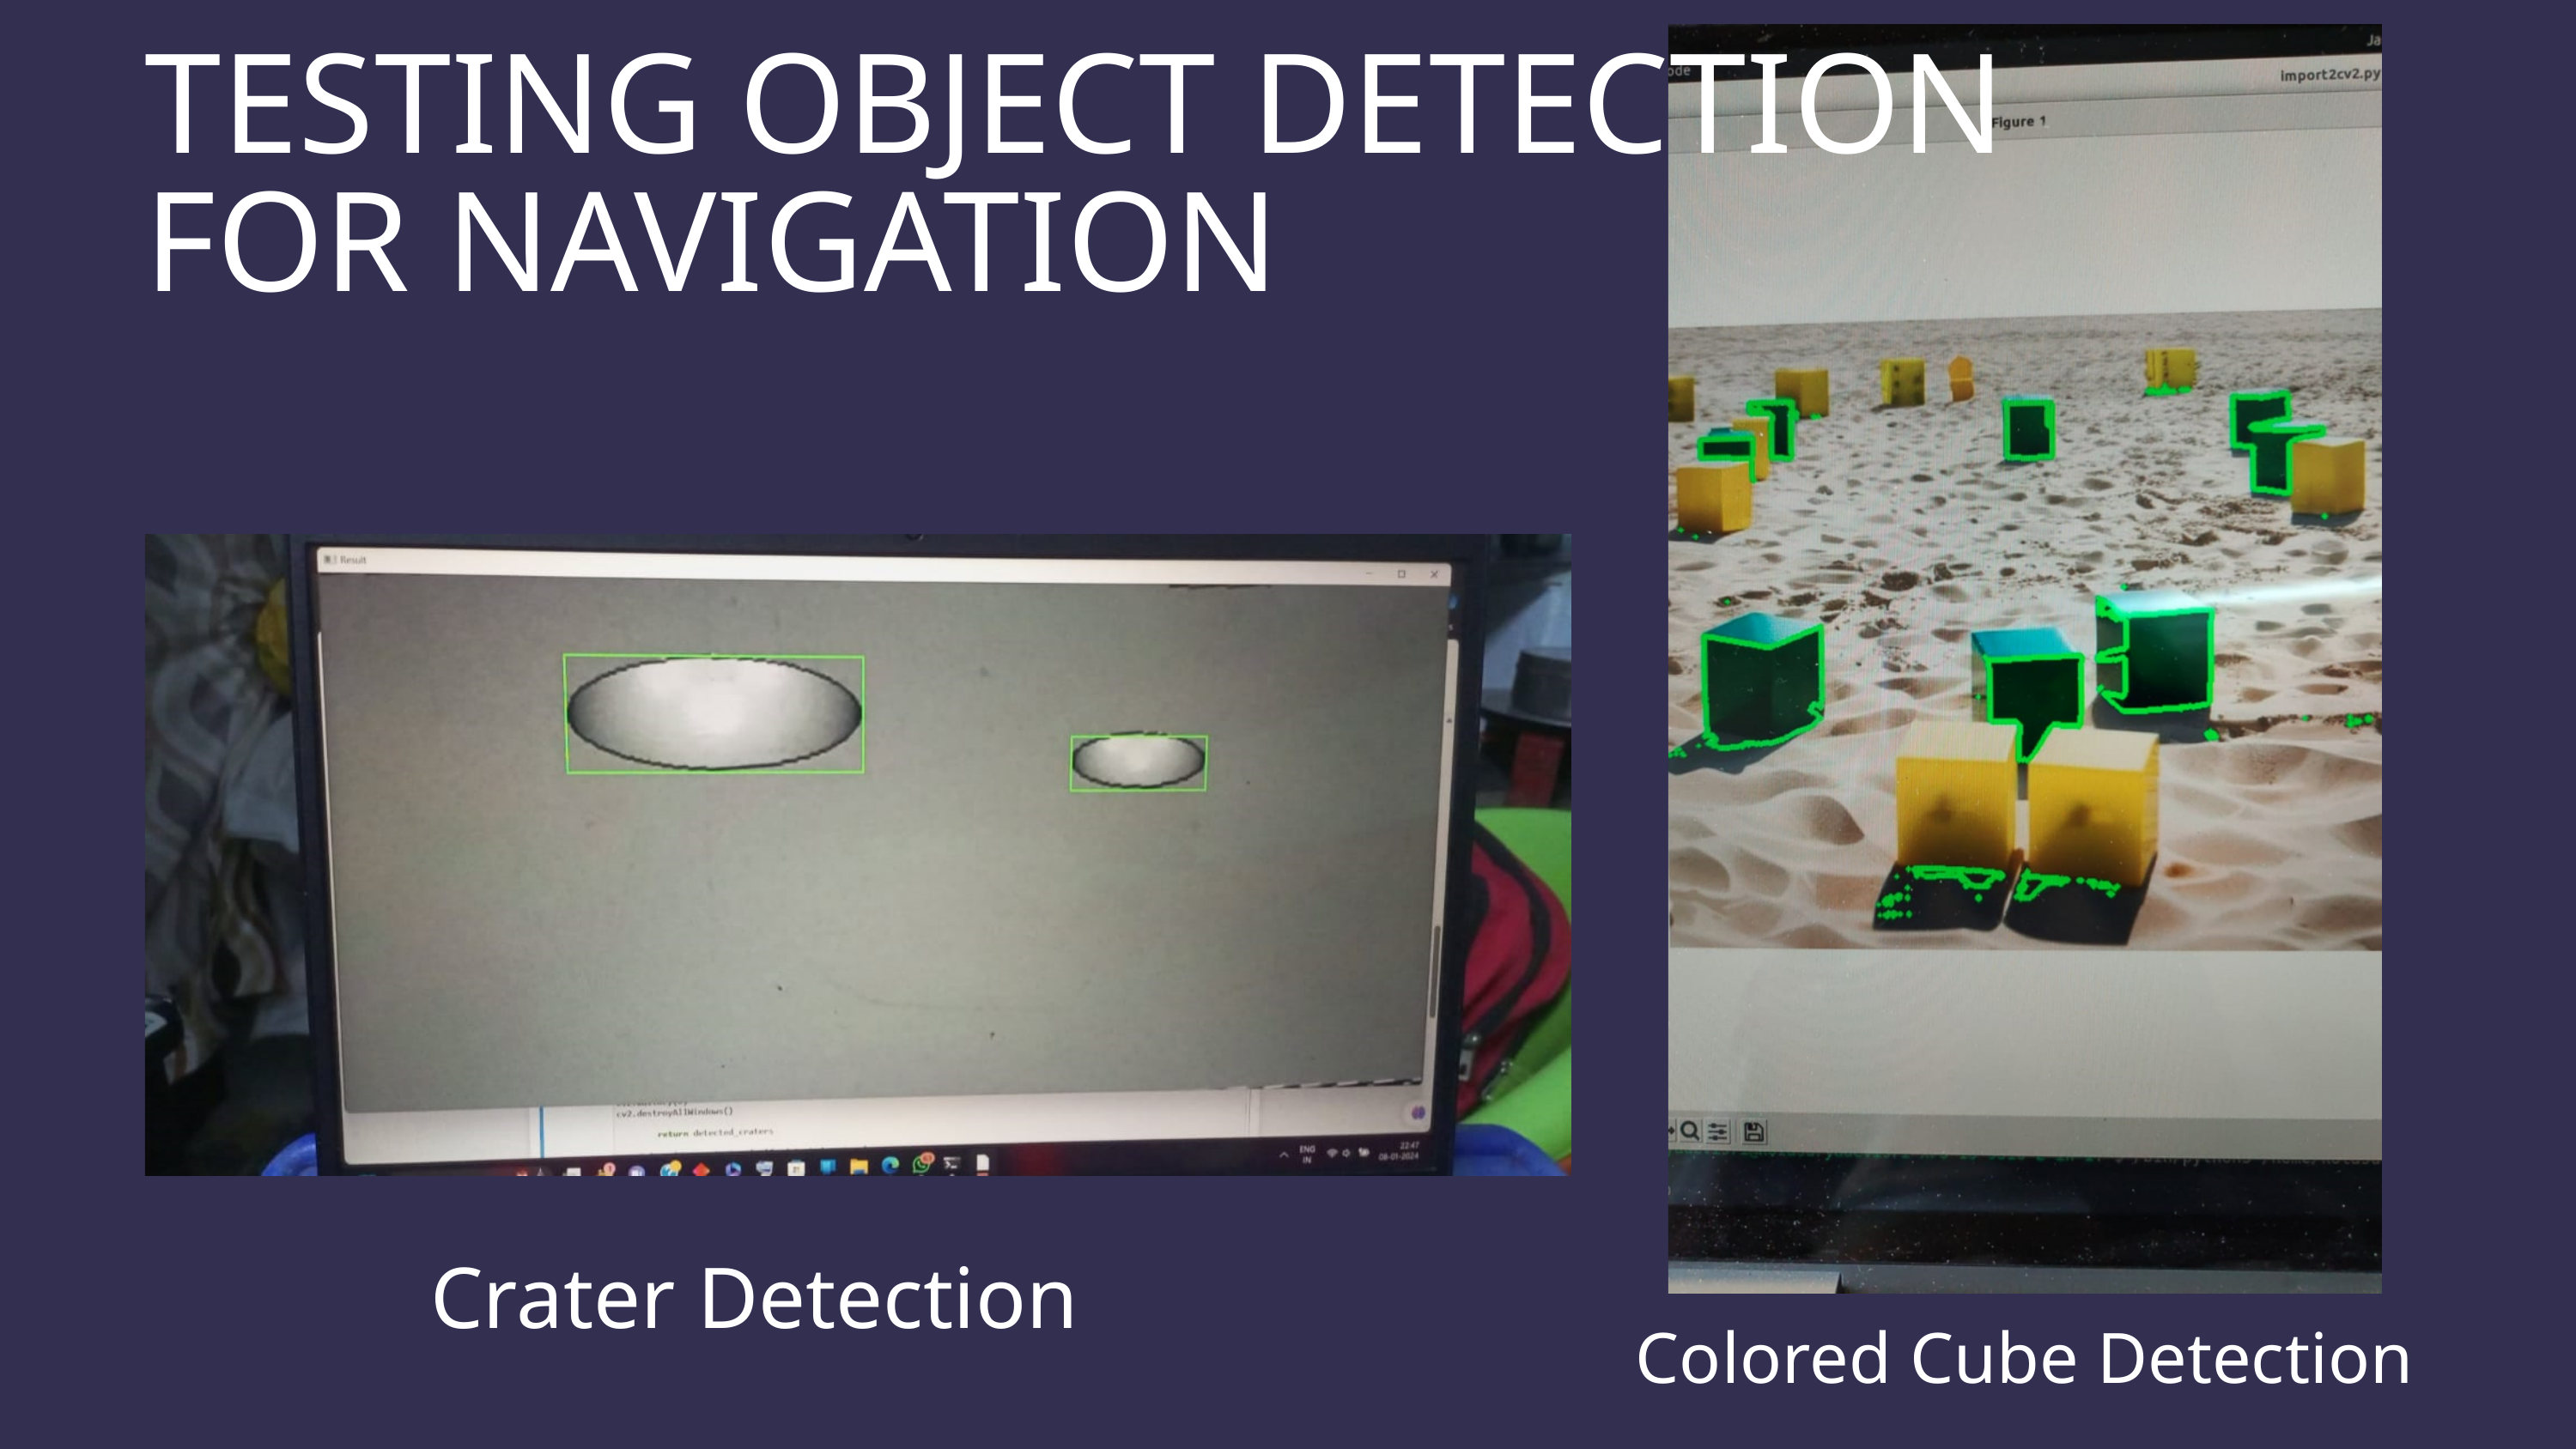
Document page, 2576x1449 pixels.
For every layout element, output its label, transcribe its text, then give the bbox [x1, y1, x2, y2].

text_box Crater Detection [357, 1228, 1152, 1346]
text_box Colored Cube Detection [1627, 1299, 2422, 1397]
text_box [144, 534, 1571, 1176]
text_box TESTING OBJECT DETECTION FOR NAVIGATION [144, 43, 2303, 320]
text_box [1668, 24, 2382, 1294]
